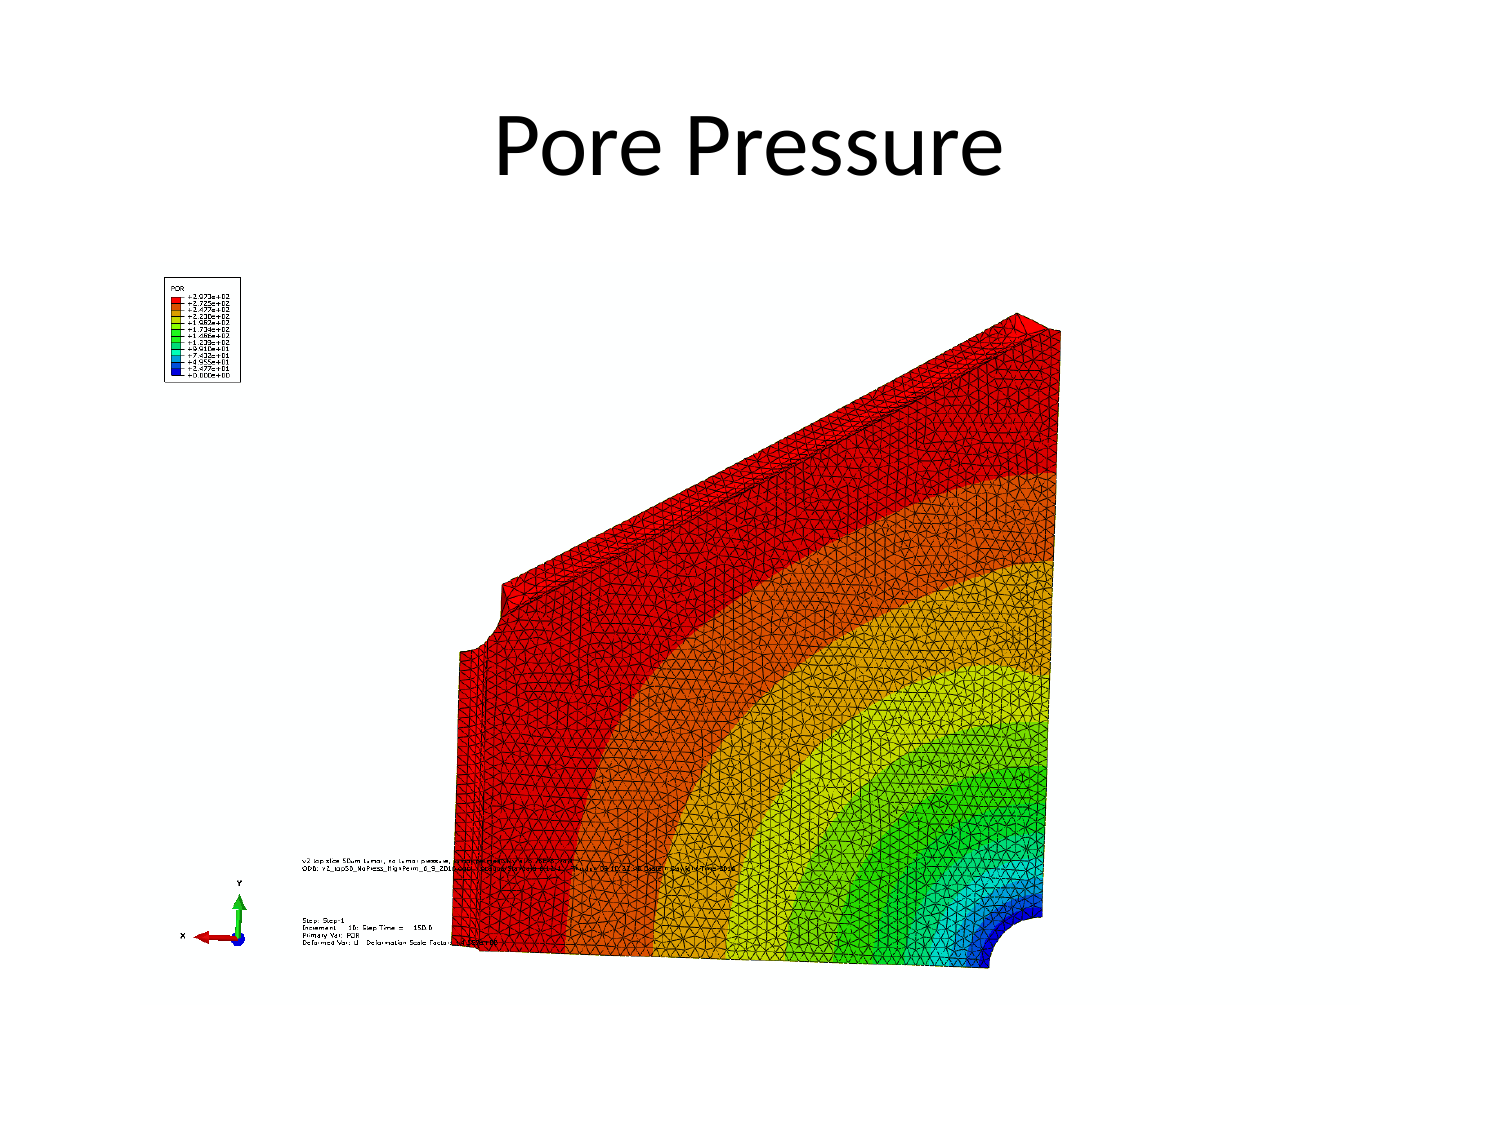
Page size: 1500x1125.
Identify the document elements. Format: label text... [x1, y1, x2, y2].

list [140, 262, 1360, 1006]
title Pore Pressure [75, 45, 1425, 233]
